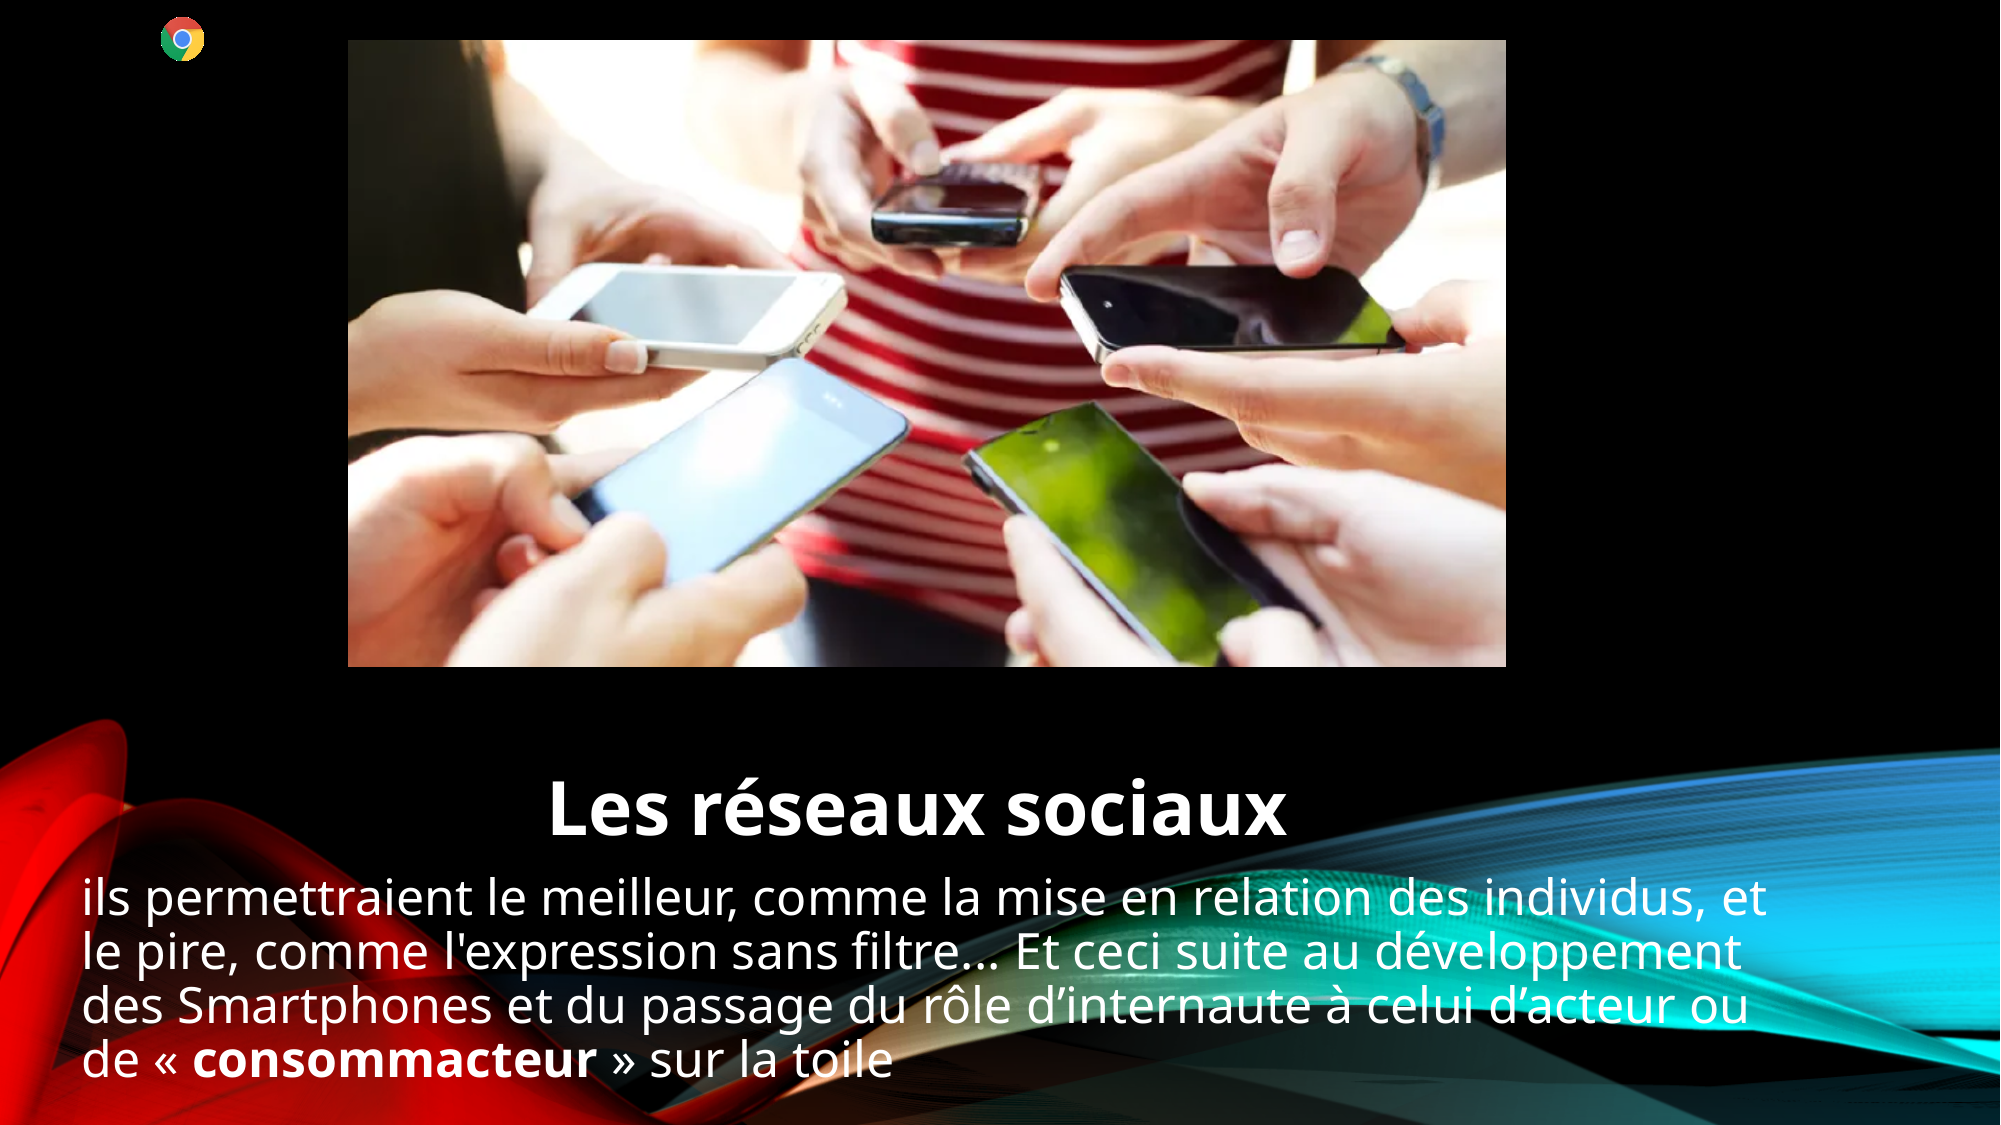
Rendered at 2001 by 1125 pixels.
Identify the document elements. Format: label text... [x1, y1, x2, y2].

list Les réseaux sociaux ils permettraient le meilleur, comme la mise en relation des individus, et le pire, comme l'expression sans filtre... Et ceci suite au développement des Smartphones et du passage du rôle d’internaute à celui d’acteur ou de « consommacteur » sur la toile [66, 763, 1788, 920]
picture [348, 40, 1506, 667]
picture [0, 717, 2000, 1125]
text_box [14, 14, 349, 94]
